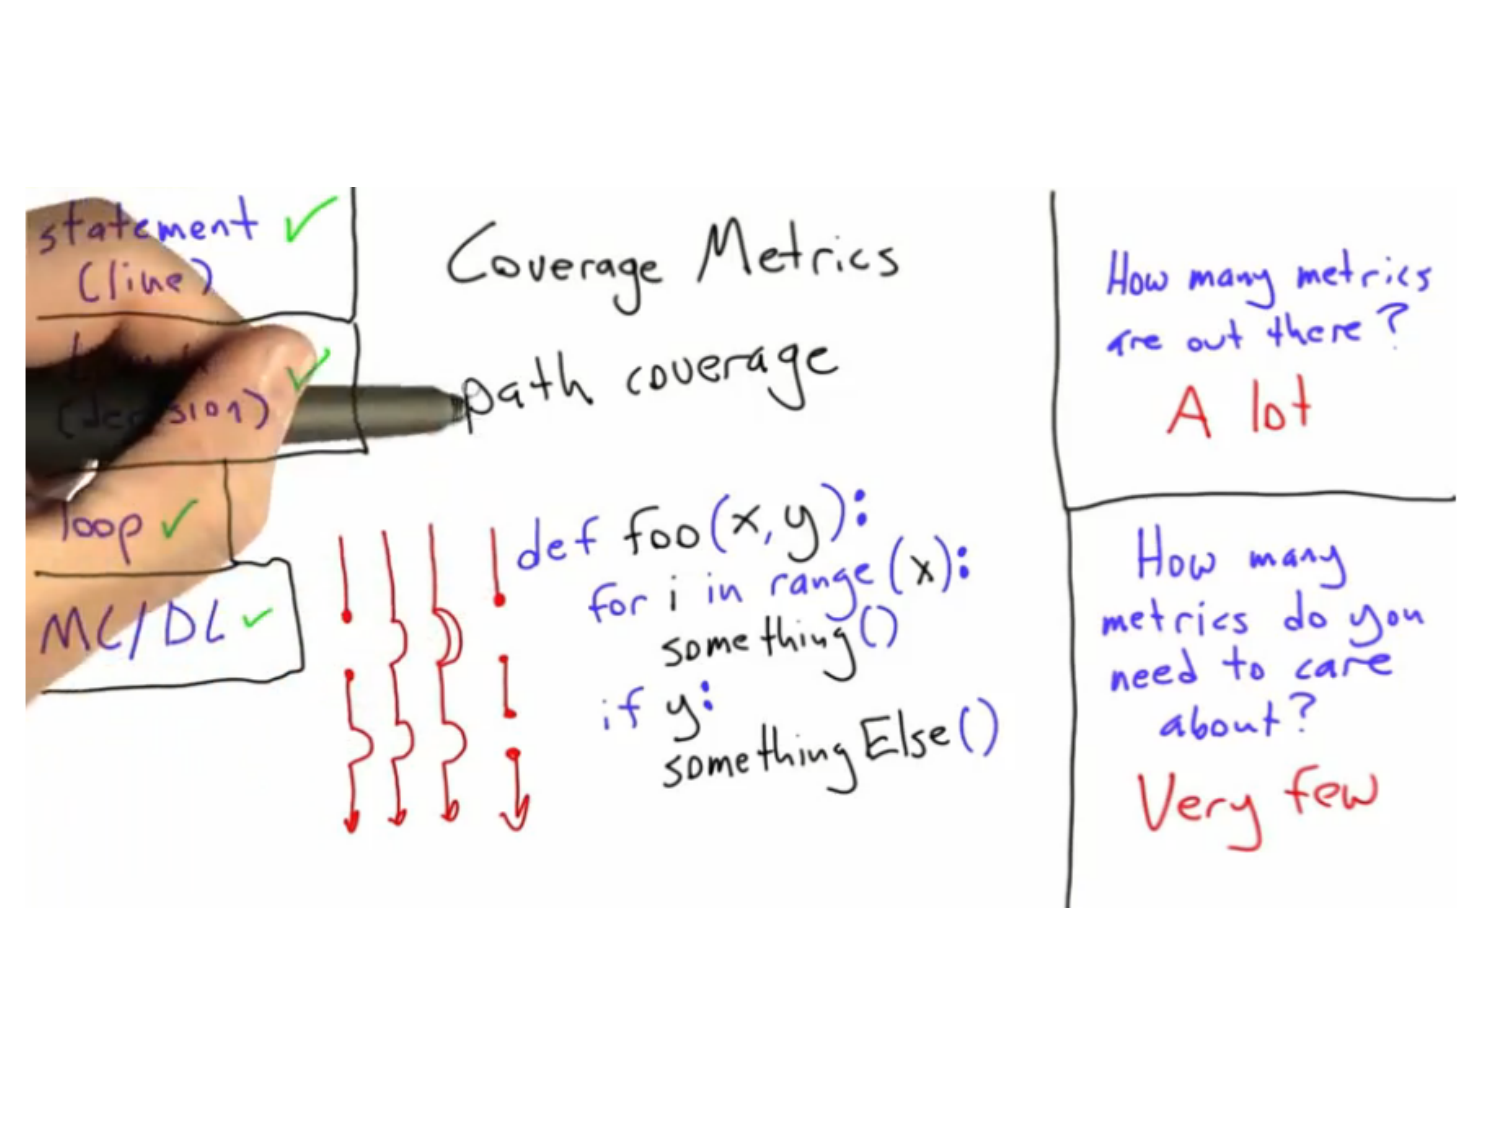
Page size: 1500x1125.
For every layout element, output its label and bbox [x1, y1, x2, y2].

picture [21, 187, 1466, 909]
